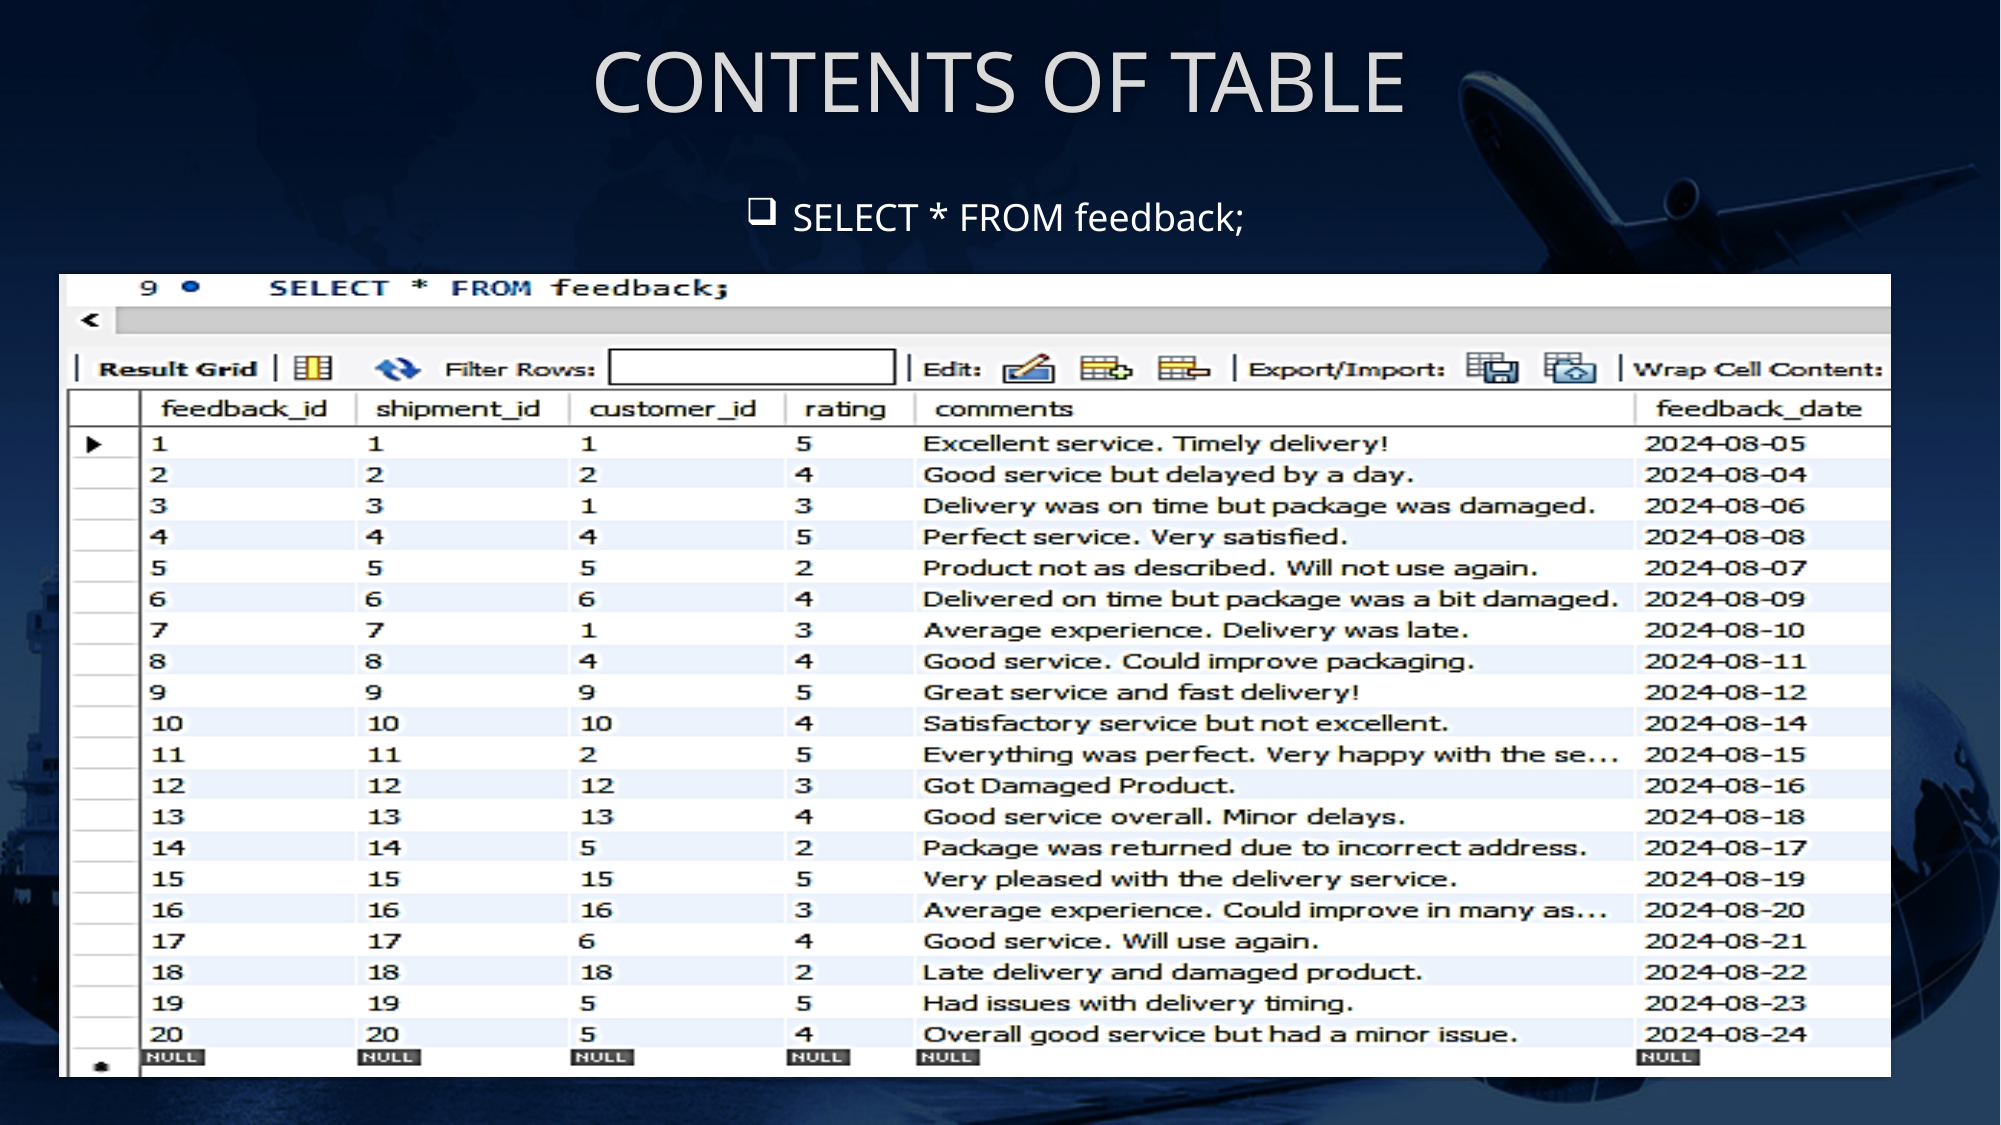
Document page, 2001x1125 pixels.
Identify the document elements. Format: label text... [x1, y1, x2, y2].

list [58, 273, 1891, 1077]
title CONTENTS OF TABLE [150, 0, 1850, 160]
text_box SELECT * FROM feedback; [44, 186, 1947, 247]
picture [0, 0, 2001, 1125]
